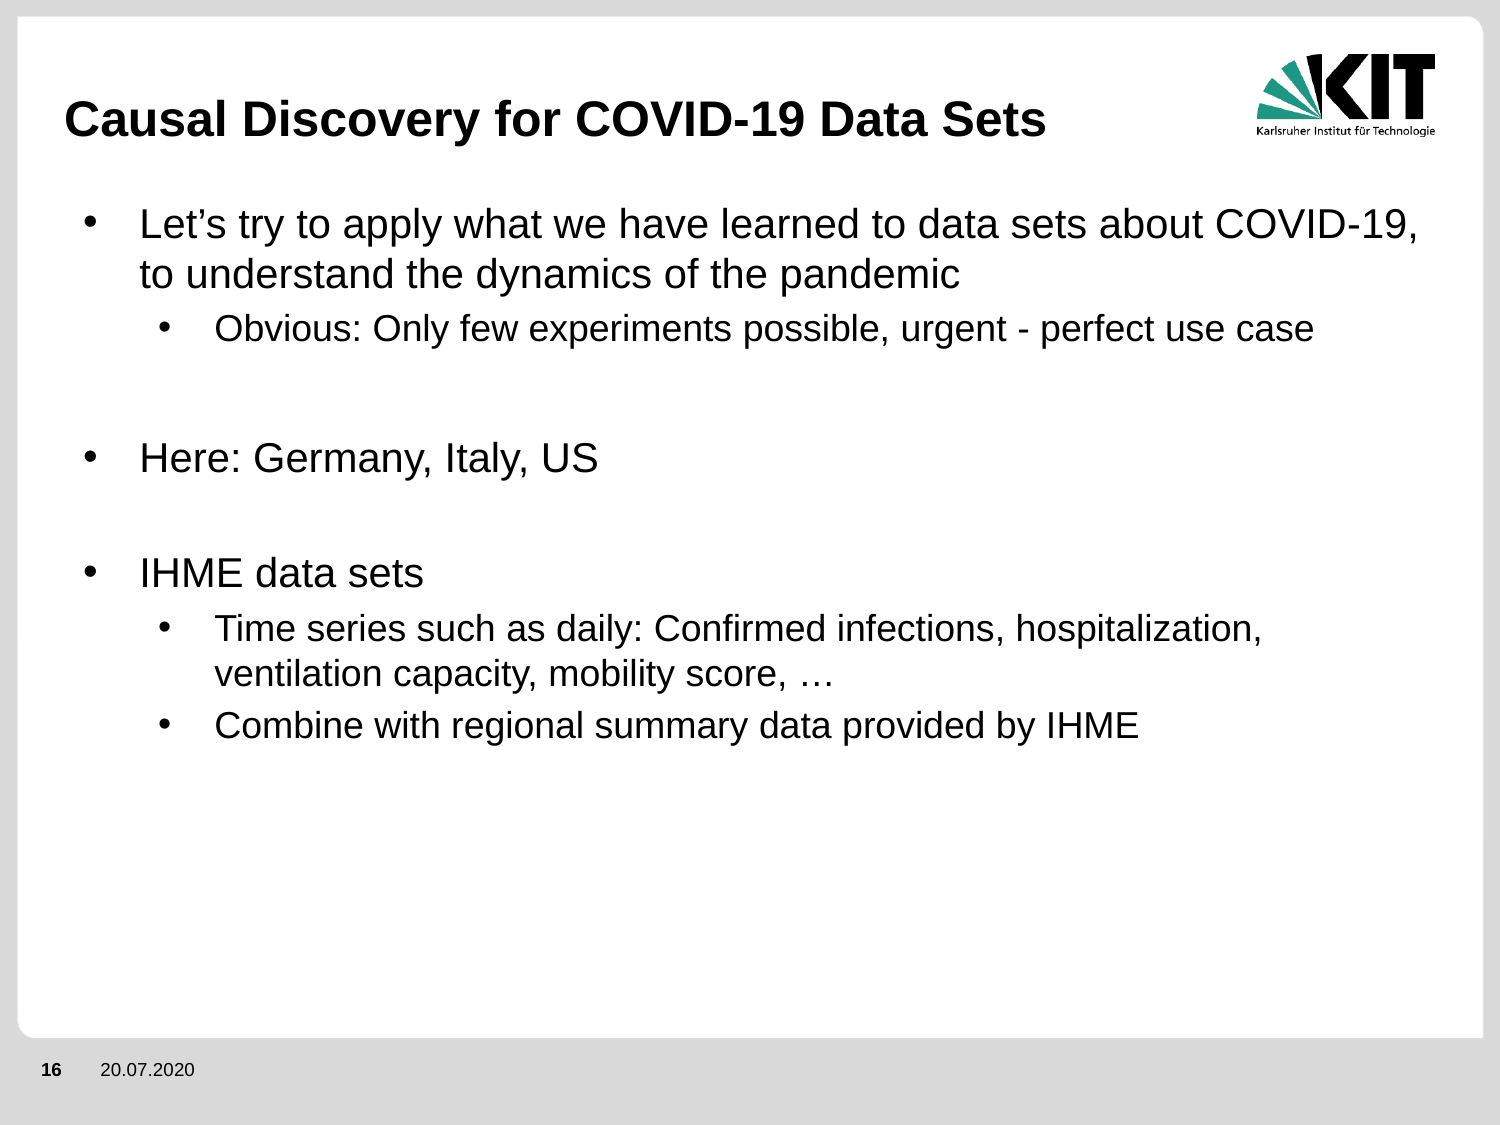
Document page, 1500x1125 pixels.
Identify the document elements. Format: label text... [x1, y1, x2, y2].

picture [0, 0, 1500, 1125]
title Causal Discovery for COVID-19 Data Sets [64, 54, 1198, 147]
list Let’s try to apply what we have learned to data sets about COVID-19, to understand the dynamics of the pandemic Obvious: Only few experiments possible, urgent - perfect use case Here: Germany, Italy, US IHME data sets Time series such as daily: Confirmed infections, hospitalization, ventilation capacity, mobility score, … Combine with regional summary data provided by IHME [64, 196, 1436, 1000]
